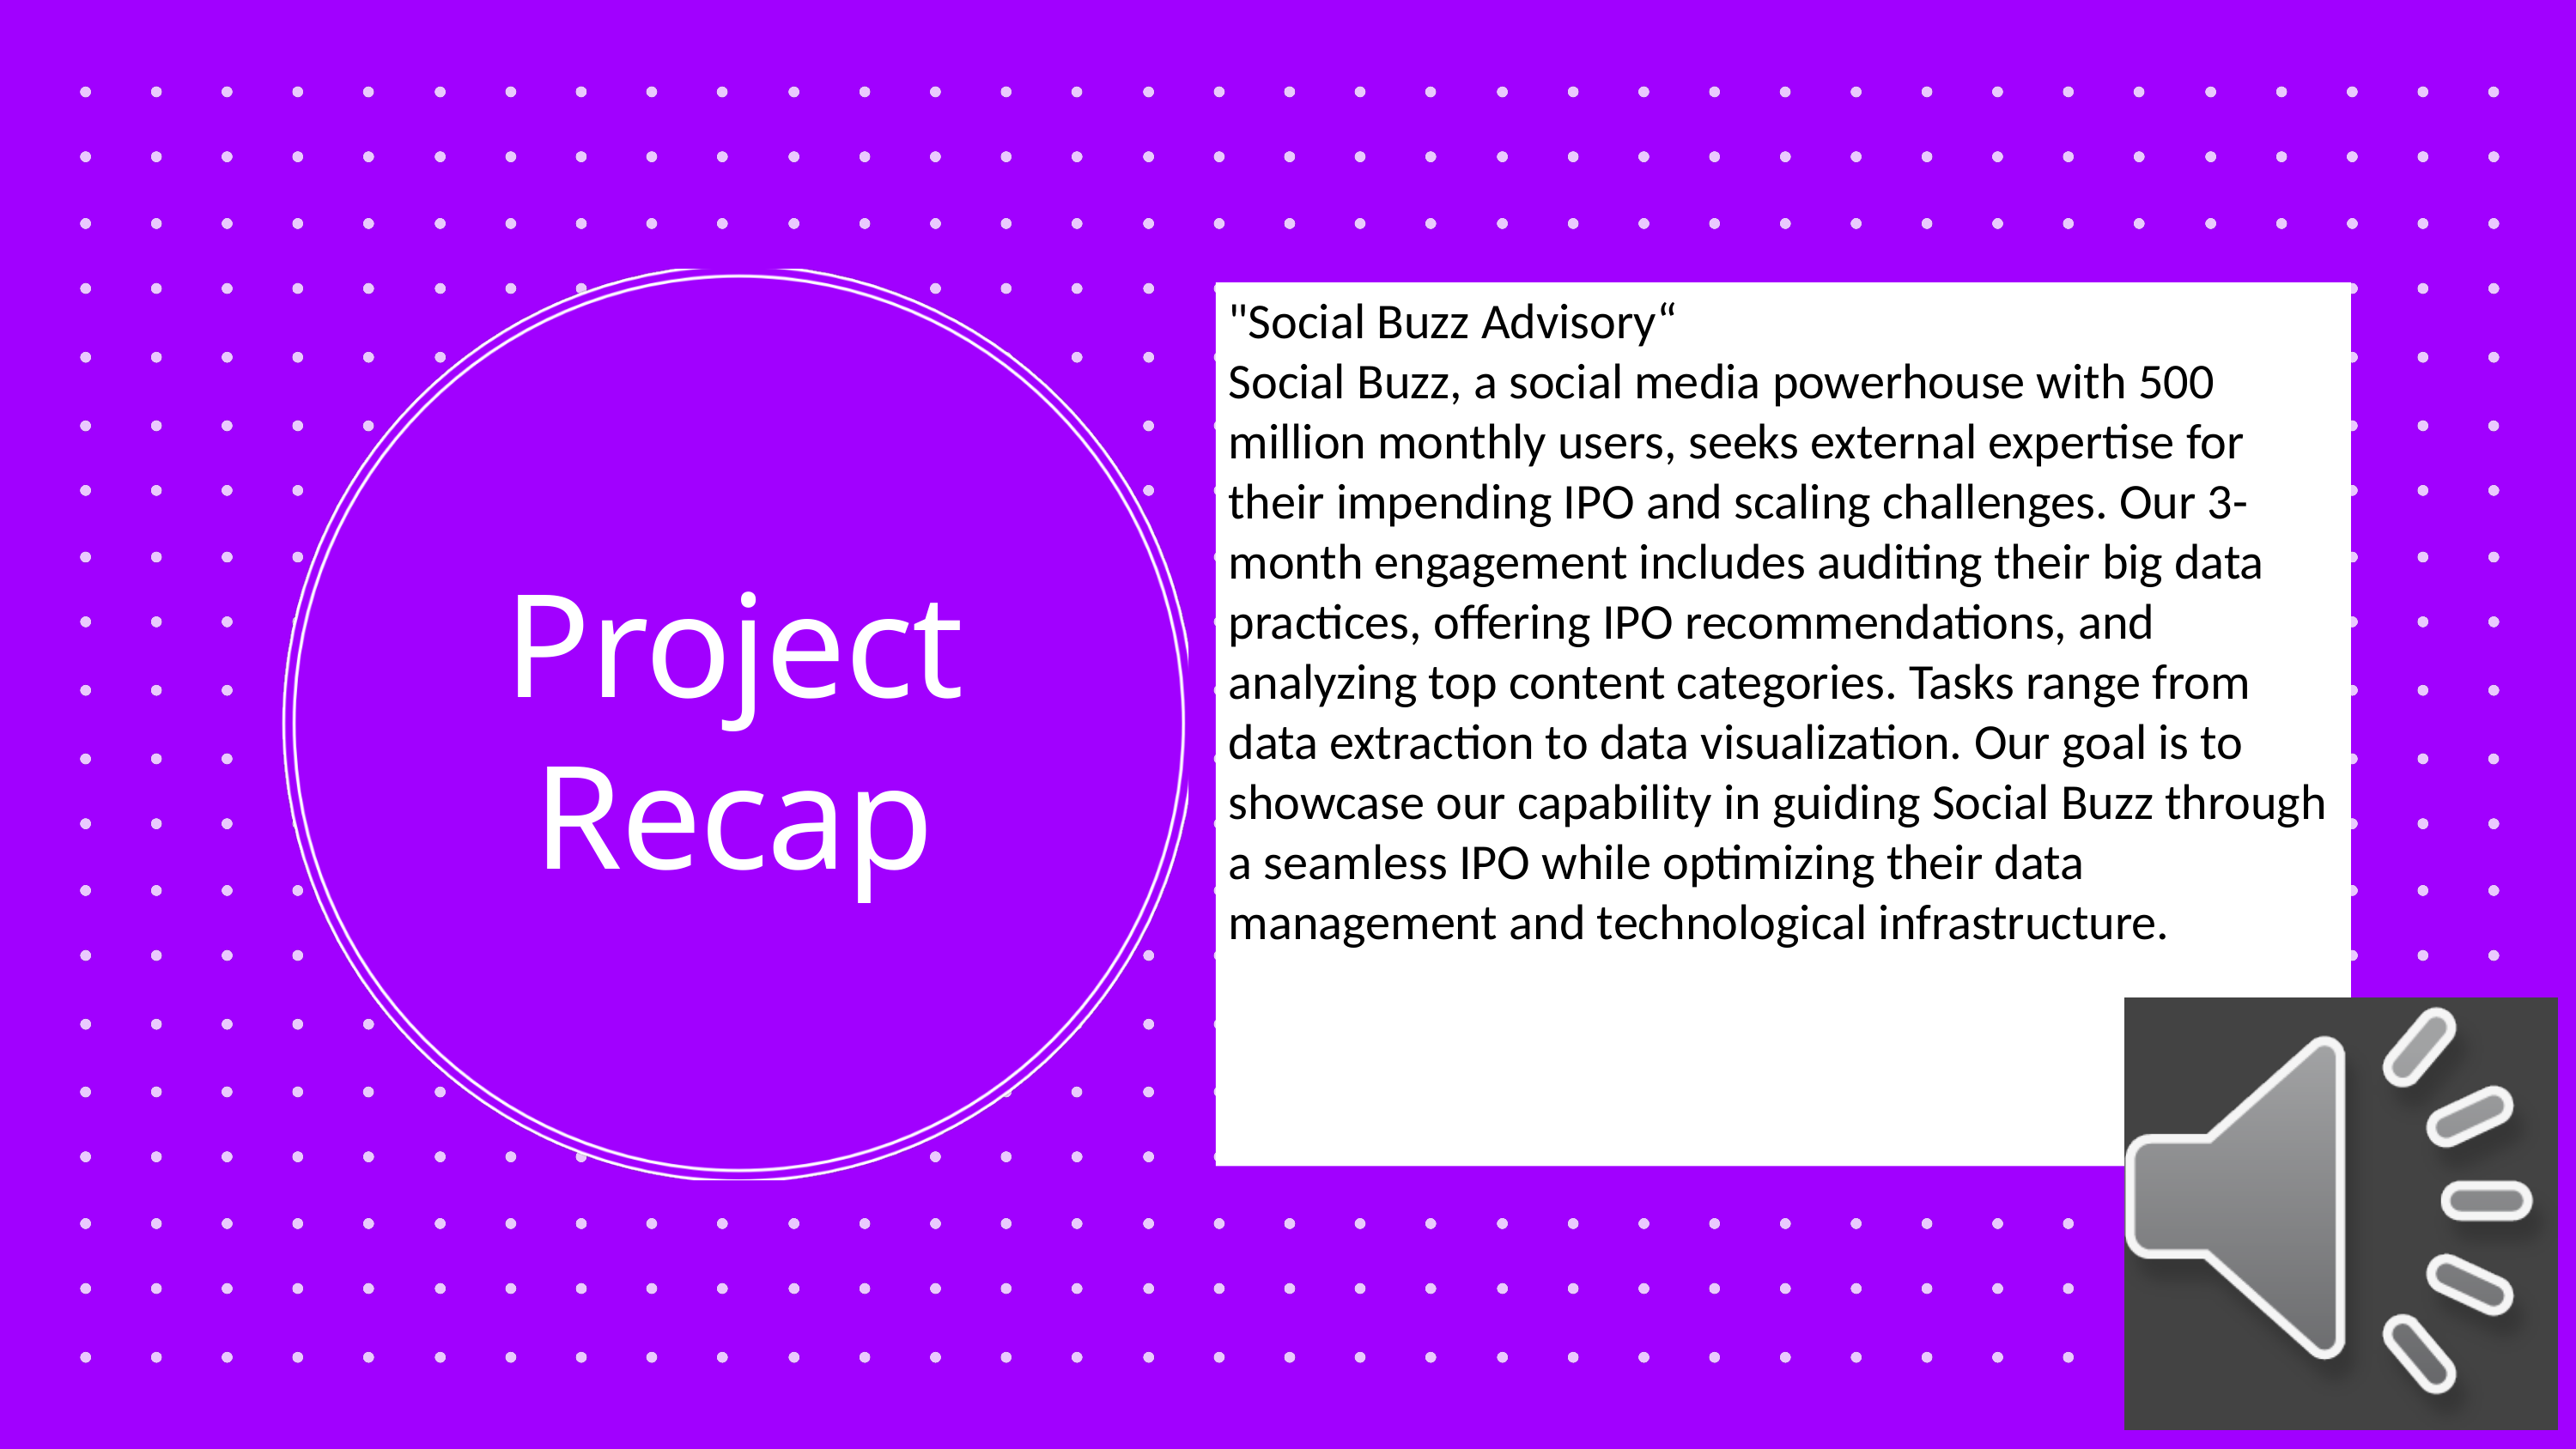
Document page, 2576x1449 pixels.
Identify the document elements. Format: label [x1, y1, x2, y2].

picture [2123, 996, 2560, 1432]
picture [278, 268, 1189, 1180]
text_box [72, 82, 2504, 1367]
